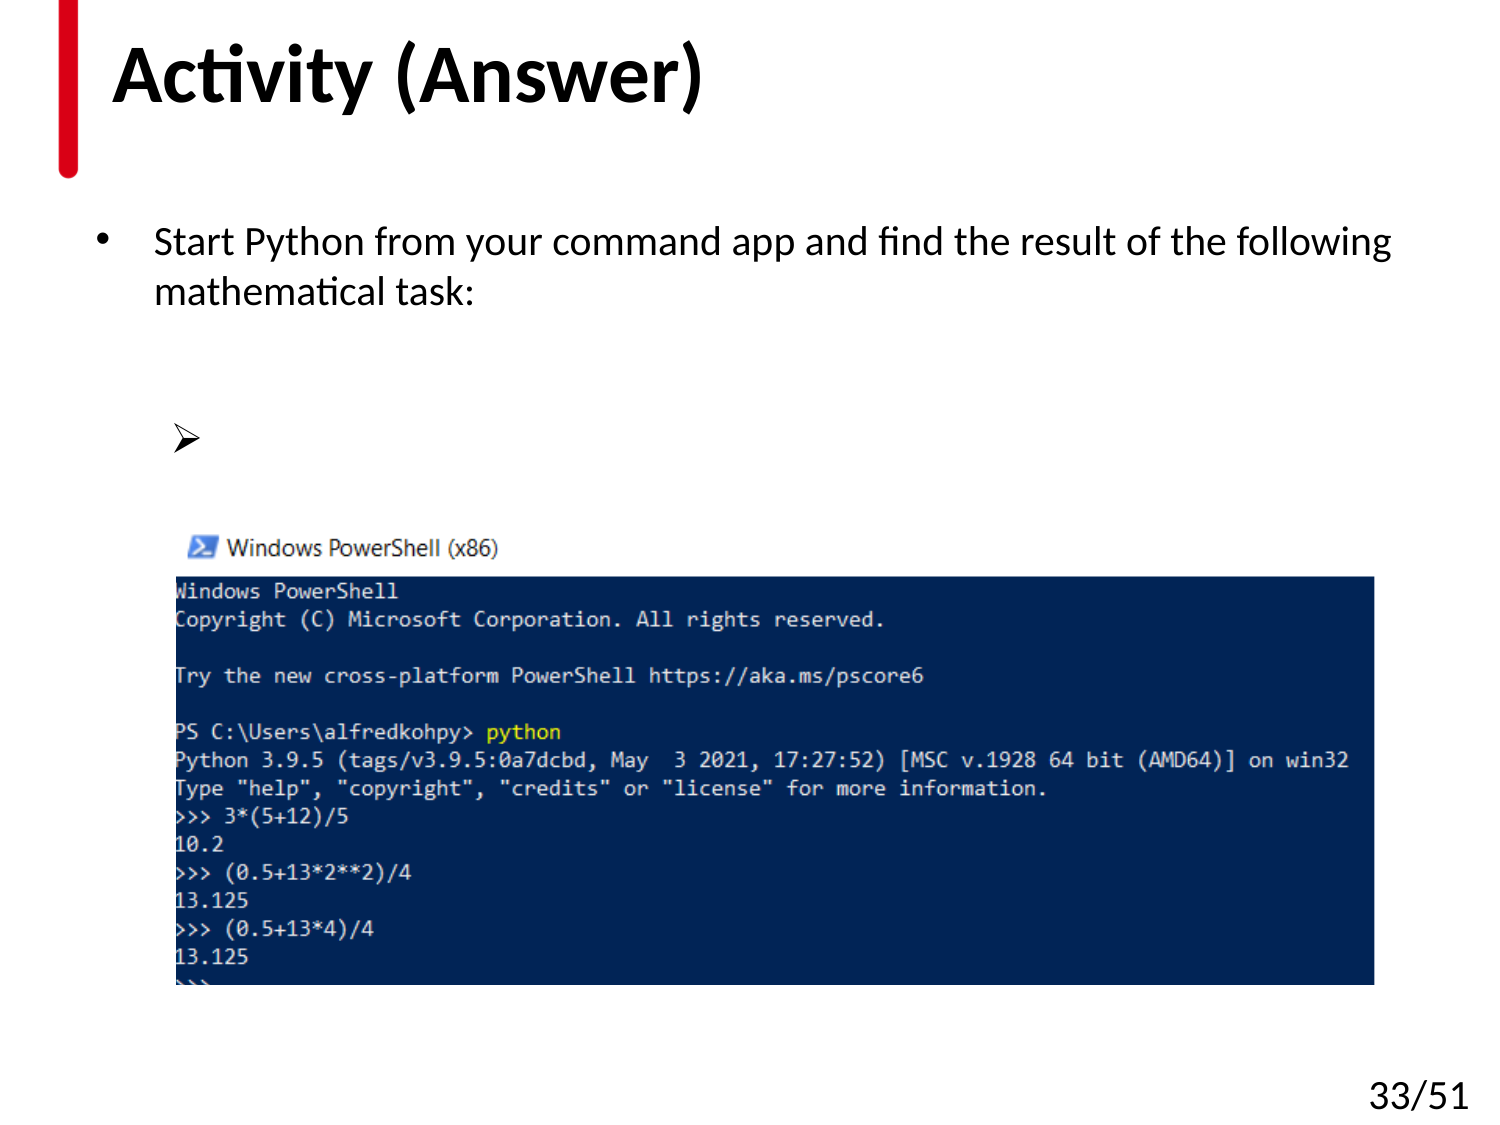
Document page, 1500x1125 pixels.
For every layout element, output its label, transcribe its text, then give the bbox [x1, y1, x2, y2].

picture [175, 524, 1375, 985]
picture [57, 0, 81, 200]
title Activity (Answer) [97, 0, 1425, 138]
